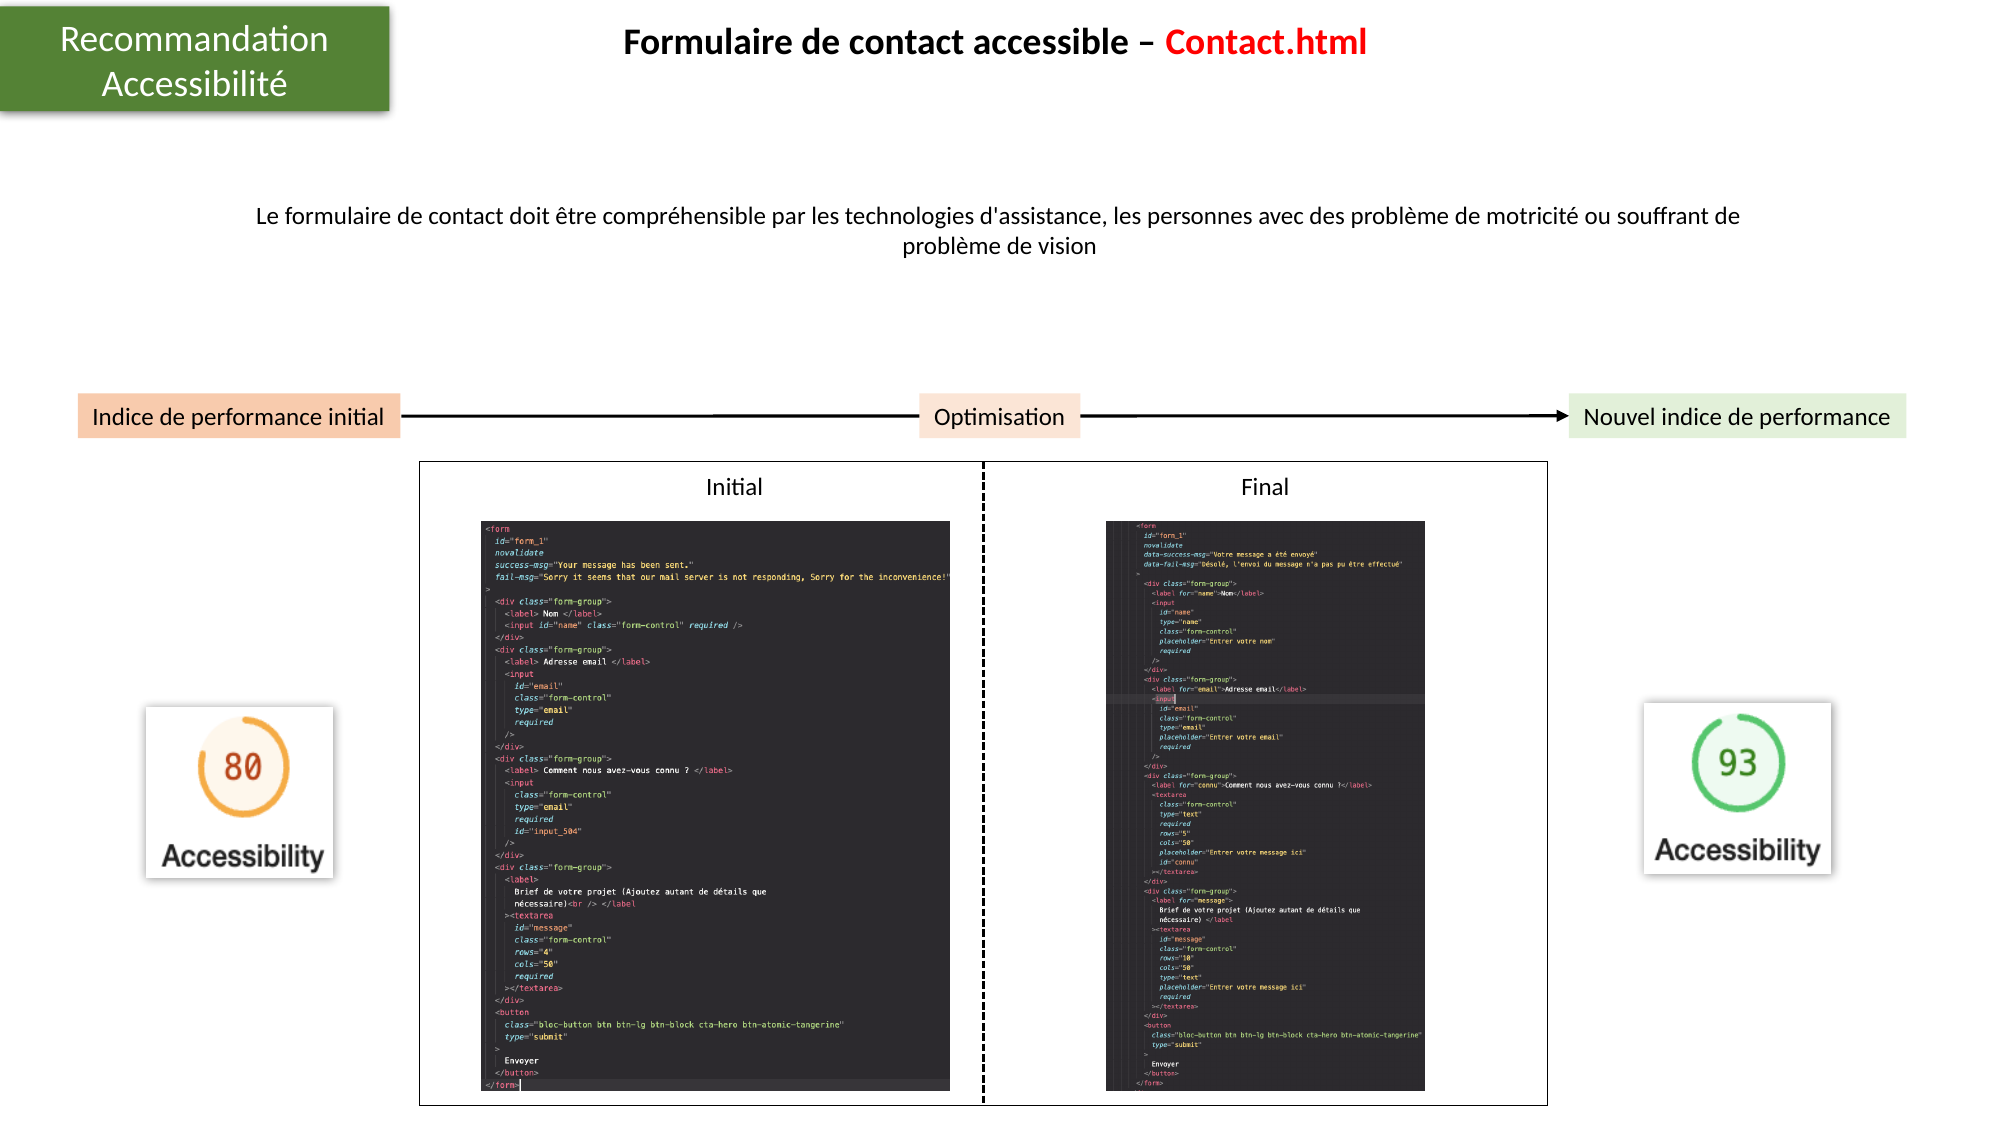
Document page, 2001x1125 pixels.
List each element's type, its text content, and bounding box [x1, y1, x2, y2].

text_box Le formulaire de contact doit être compréhensible par les technologies d'assistance, les personnes avec des problème de motricité ou souffrant de problème de vision [191, 192, 1809, 267]
text_box Optimisation [918, 392, 1081, 416]
text_box [984, 461, 1548, 1106]
picture [145, 707, 333, 878]
text_box Optimisation [918, 417, 1081, 439]
text_box Formulaire de contact accessible – Contact.html [396, 9, 2000, 70]
text_box Nouvel indice de performance [1568, 392, 1907, 439]
picture [1106, 521, 1425, 1091]
text_box Initial [691, 462, 779, 508]
picture [481, 521, 950, 1091]
picture [1644, 703, 1831, 874]
text_box [419, 461, 983, 1106]
text_box Final [1226, 462, 1305, 508]
text_box Indice de performance initial [77, 392, 401, 439]
text_box Recommandation Accessibilité [0, 6, 390, 112]
